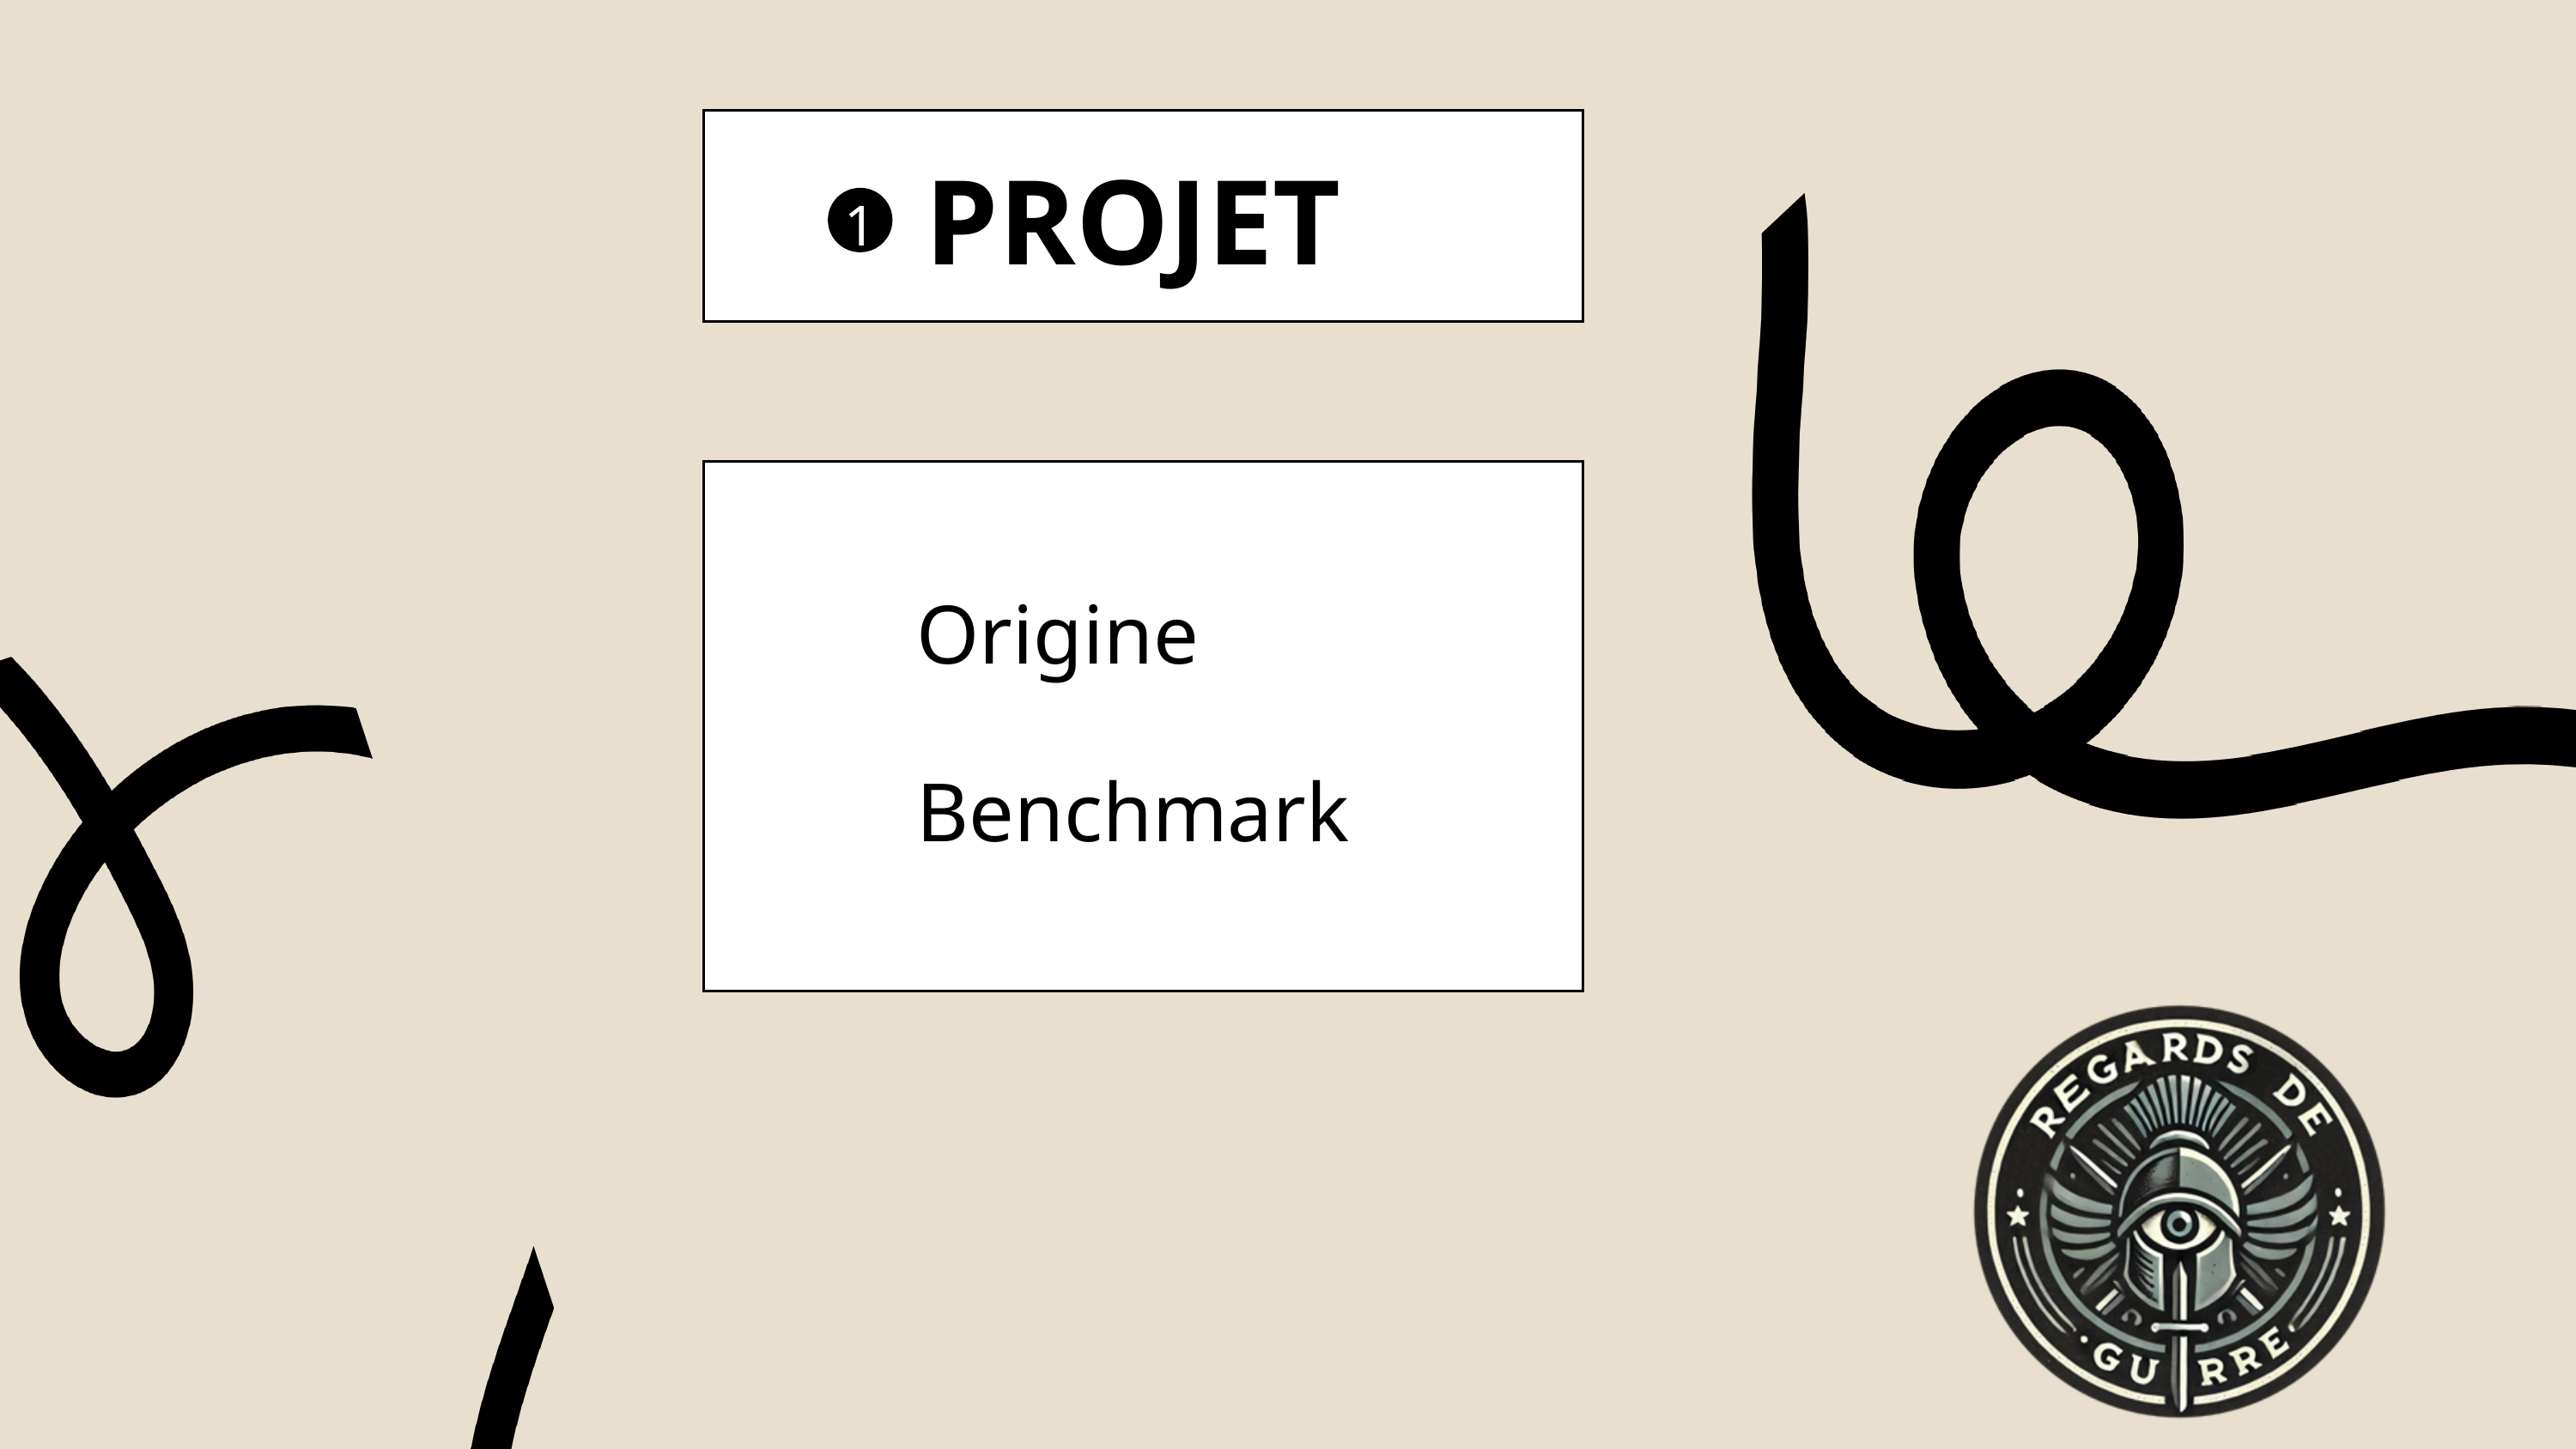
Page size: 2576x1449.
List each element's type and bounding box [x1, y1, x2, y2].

text_box [1521, 0, 2576, 1449]
text_box [0, 559, 601, 1449]
text_box [703, 460, 1583, 991]
text_box [827, 187, 893, 258]
text_box [1893, 952, 2408, 1449]
text_box [703, 110, 1583, 322]
